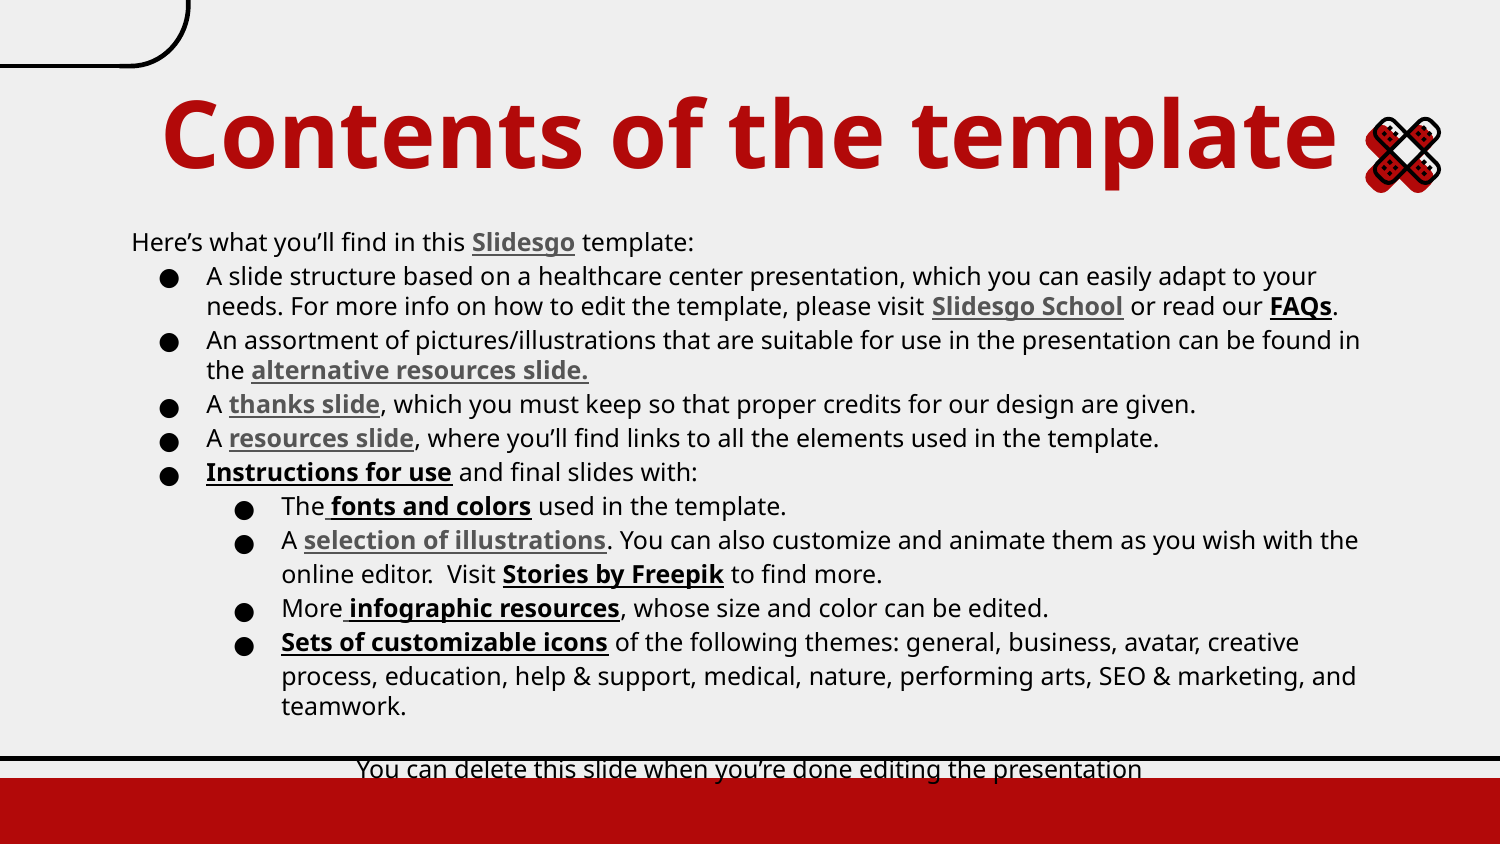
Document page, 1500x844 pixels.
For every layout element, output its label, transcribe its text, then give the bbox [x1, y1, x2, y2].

title Contents of the template [116, 59, 1384, 195]
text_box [1365, 116, 1442, 194]
list Here’s what you’ll find in this Slidesgo template: A slide structure based on a healthcare center presentation, which you can easily adapt to your needs. For more info on how to edit the template, please visit Slidesgo School or read our FAQs. An assortment of pictures/illustrations that are suitable for use in the presentation can be found in the alternative resources slide. A thanks slide, which you must keep so that proper credits for our design are given. A resources slide, where you’ll find links to all the elements used in the template. Instructions for use and final slides with: The fonts and colors used in the template. A selection of illustrations. You can also customize and animate them as you wish with the online editor. Visit Stories by Freepik to find more. More infographic resources, whose size and color can be edited. Sets of customizable icons of the following themes: general, business, avatar, creative process, education, help & support, medical, nature, performing arts, SEO & marketing, and teamwork. You can delete this slide when you’re done editing the presentation [116, 211, 1384, 704]
